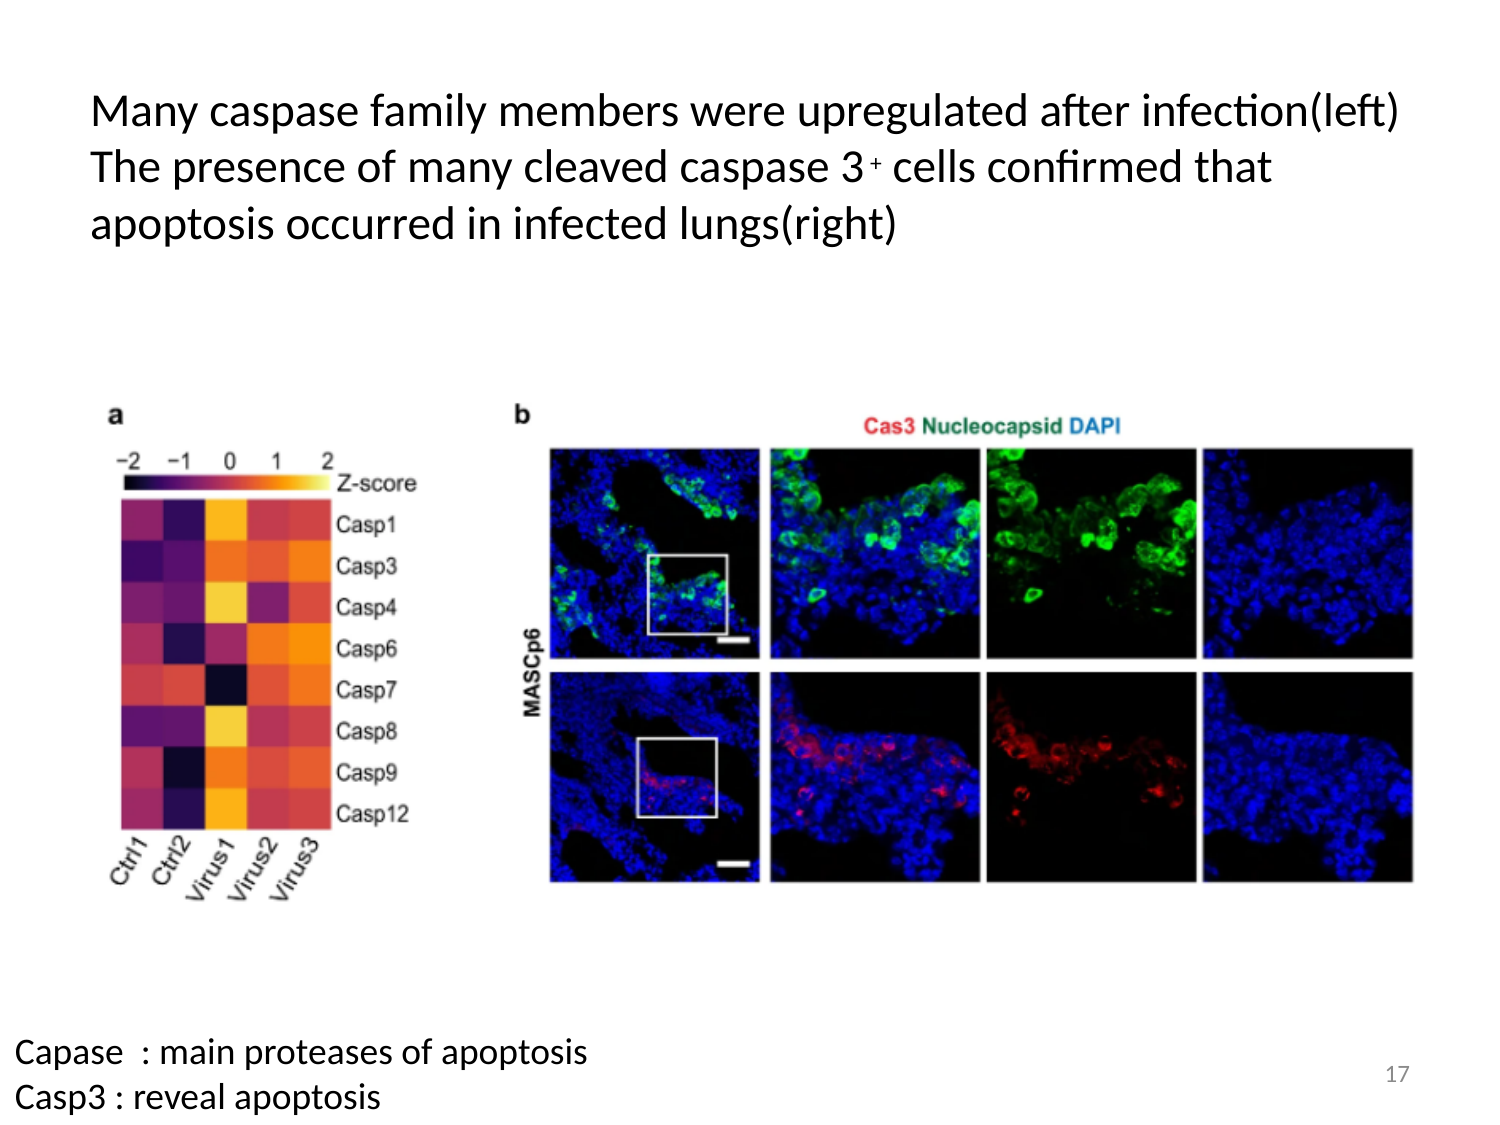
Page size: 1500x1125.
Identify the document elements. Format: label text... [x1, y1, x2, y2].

text_box Capase : main proteases of apoptosis [0, 1019, 610, 1080]
text_box Casp3 : reveal apoptosis [0, 1080, 399, 1125]
title Many caspase family members were upregulated after infection(left) The presence of many cleaved caspase 3 + cells confirmed that apoptosis occurred in infected lungs(right) [75, 70, 1425, 258]
slide_number 17 [1074, 1042, 1425, 1103]
picture [493, 386, 1432, 903]
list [93, 386, 436, 910]
